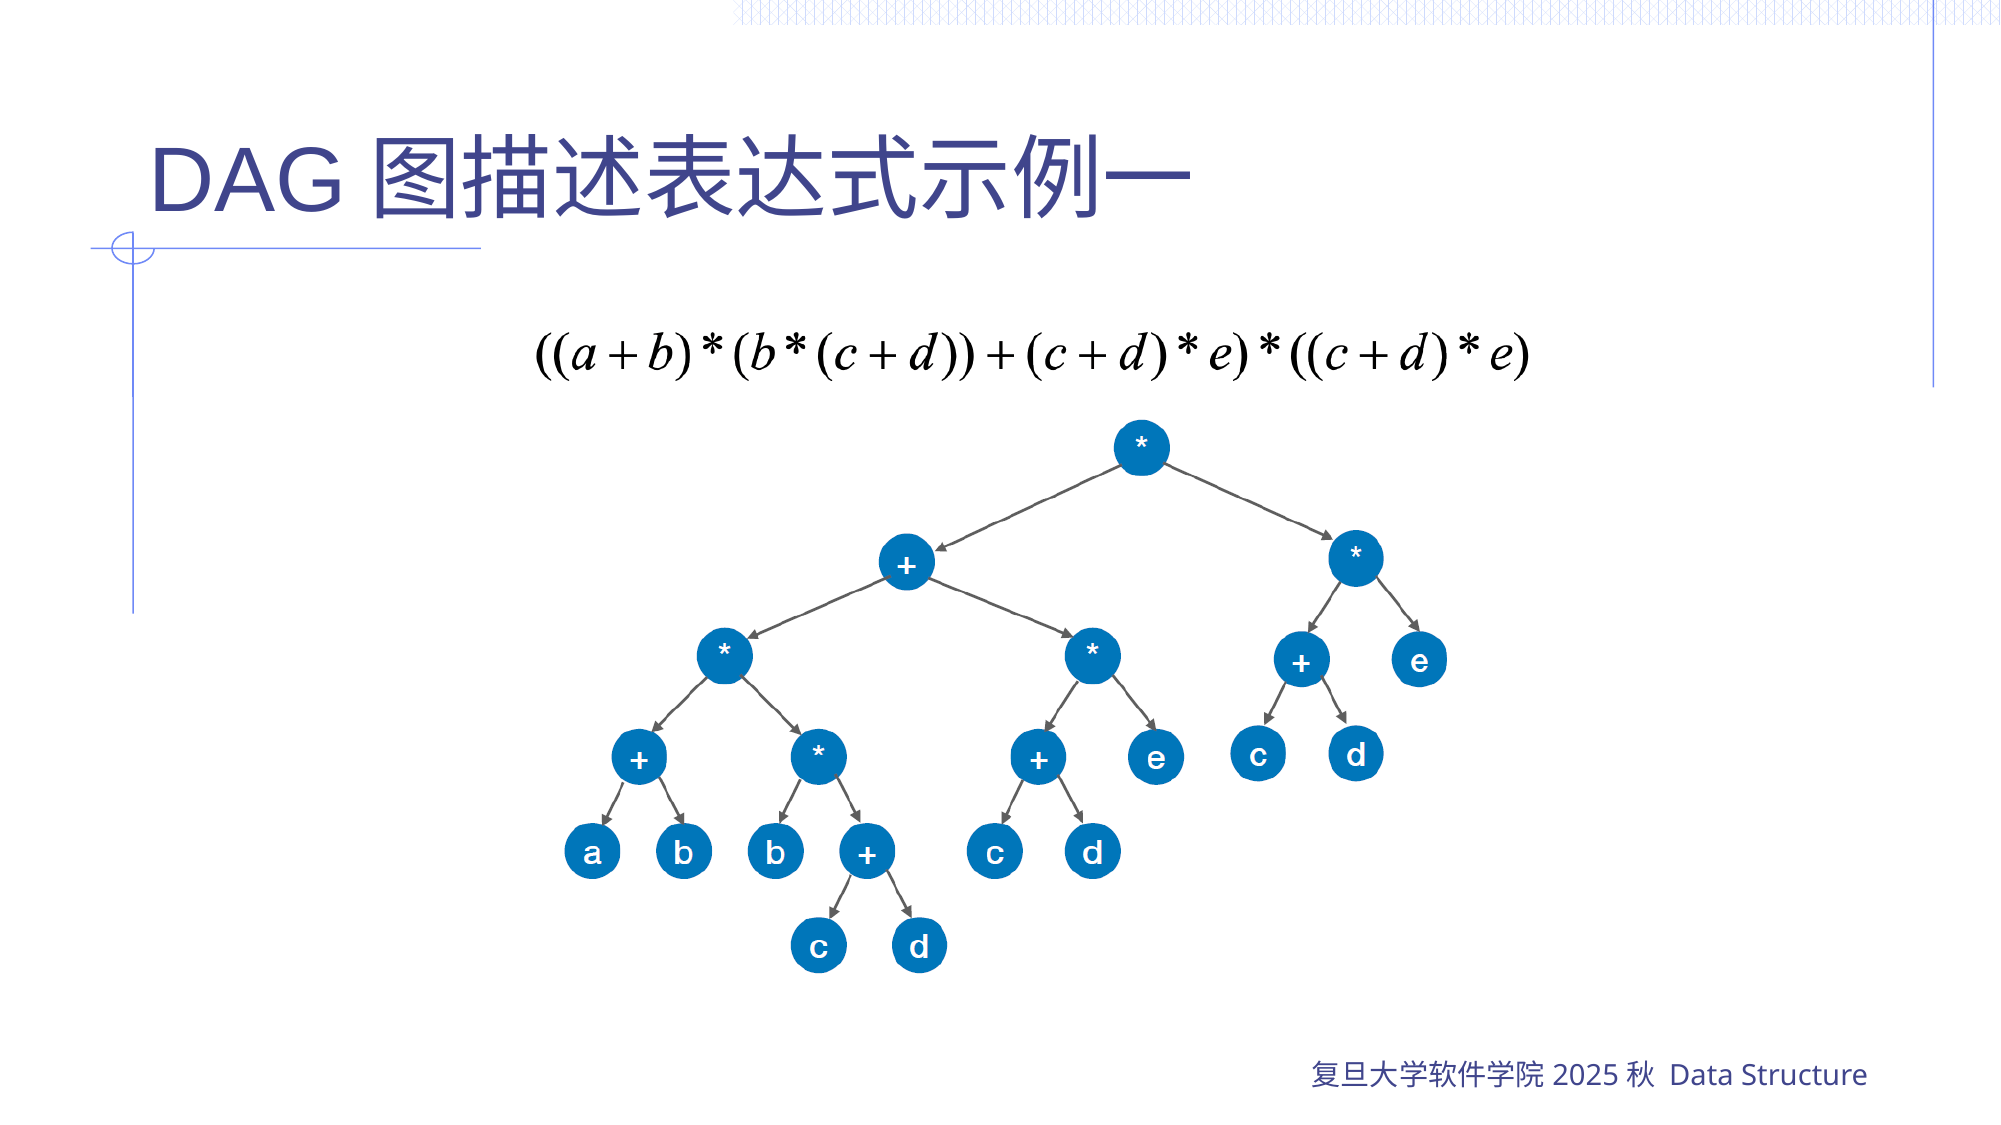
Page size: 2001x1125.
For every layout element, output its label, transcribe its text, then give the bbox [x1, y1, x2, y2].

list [460, 312, 1607, 988]
title DAG图描述表达式示例一 [133, 50, 1834, 238]
